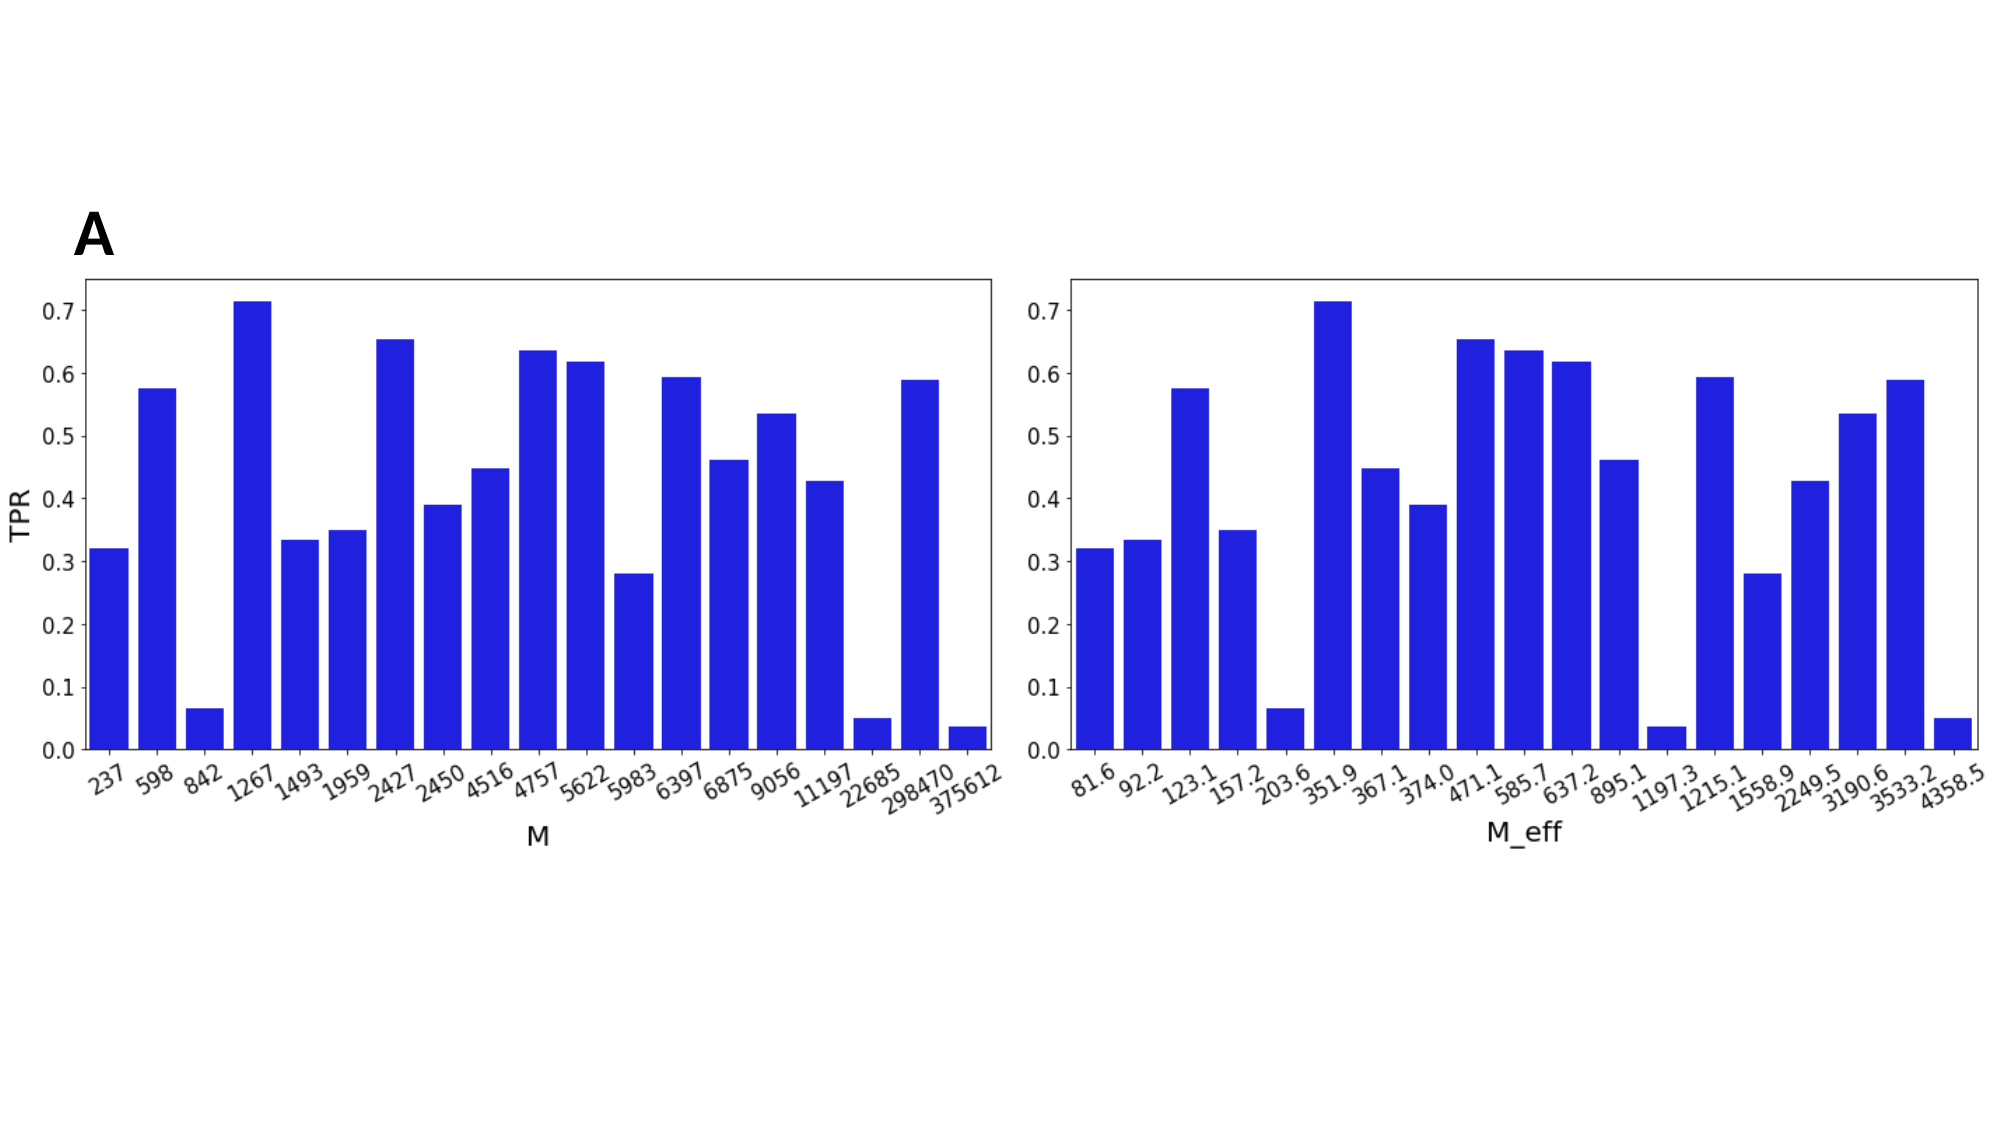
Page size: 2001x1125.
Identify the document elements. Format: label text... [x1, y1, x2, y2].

picture [0, 265, 2000, 860]
text_box A [59, 181, 150, 265]
